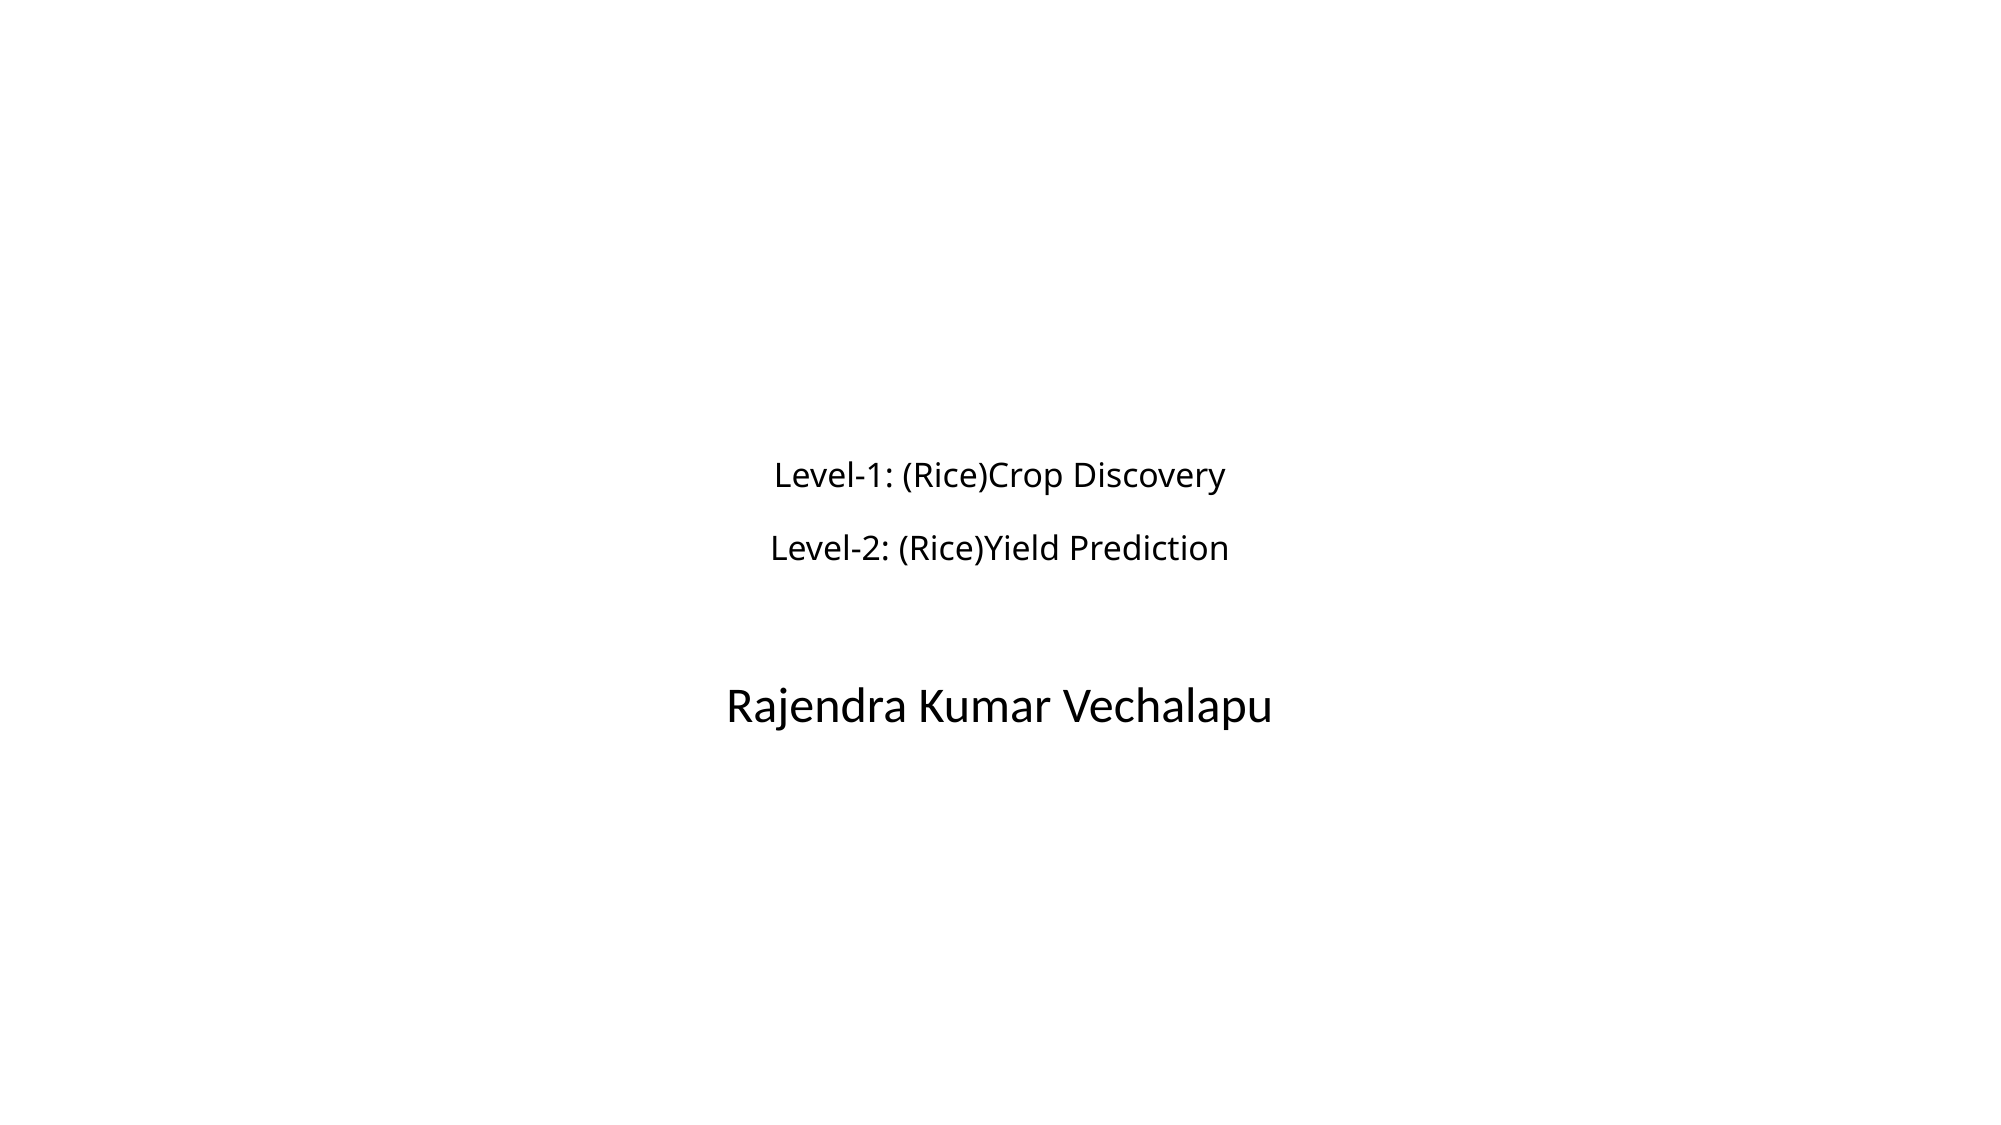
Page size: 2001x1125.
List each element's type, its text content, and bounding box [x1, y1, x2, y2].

title Level-1: (Rice)Crop Discovery Level-2: (Rice)Yield Prediction [249, 184, 1750, 576]
subtitle Rajendra Kumar Vechalapu [249, 590, 1750, 863]
